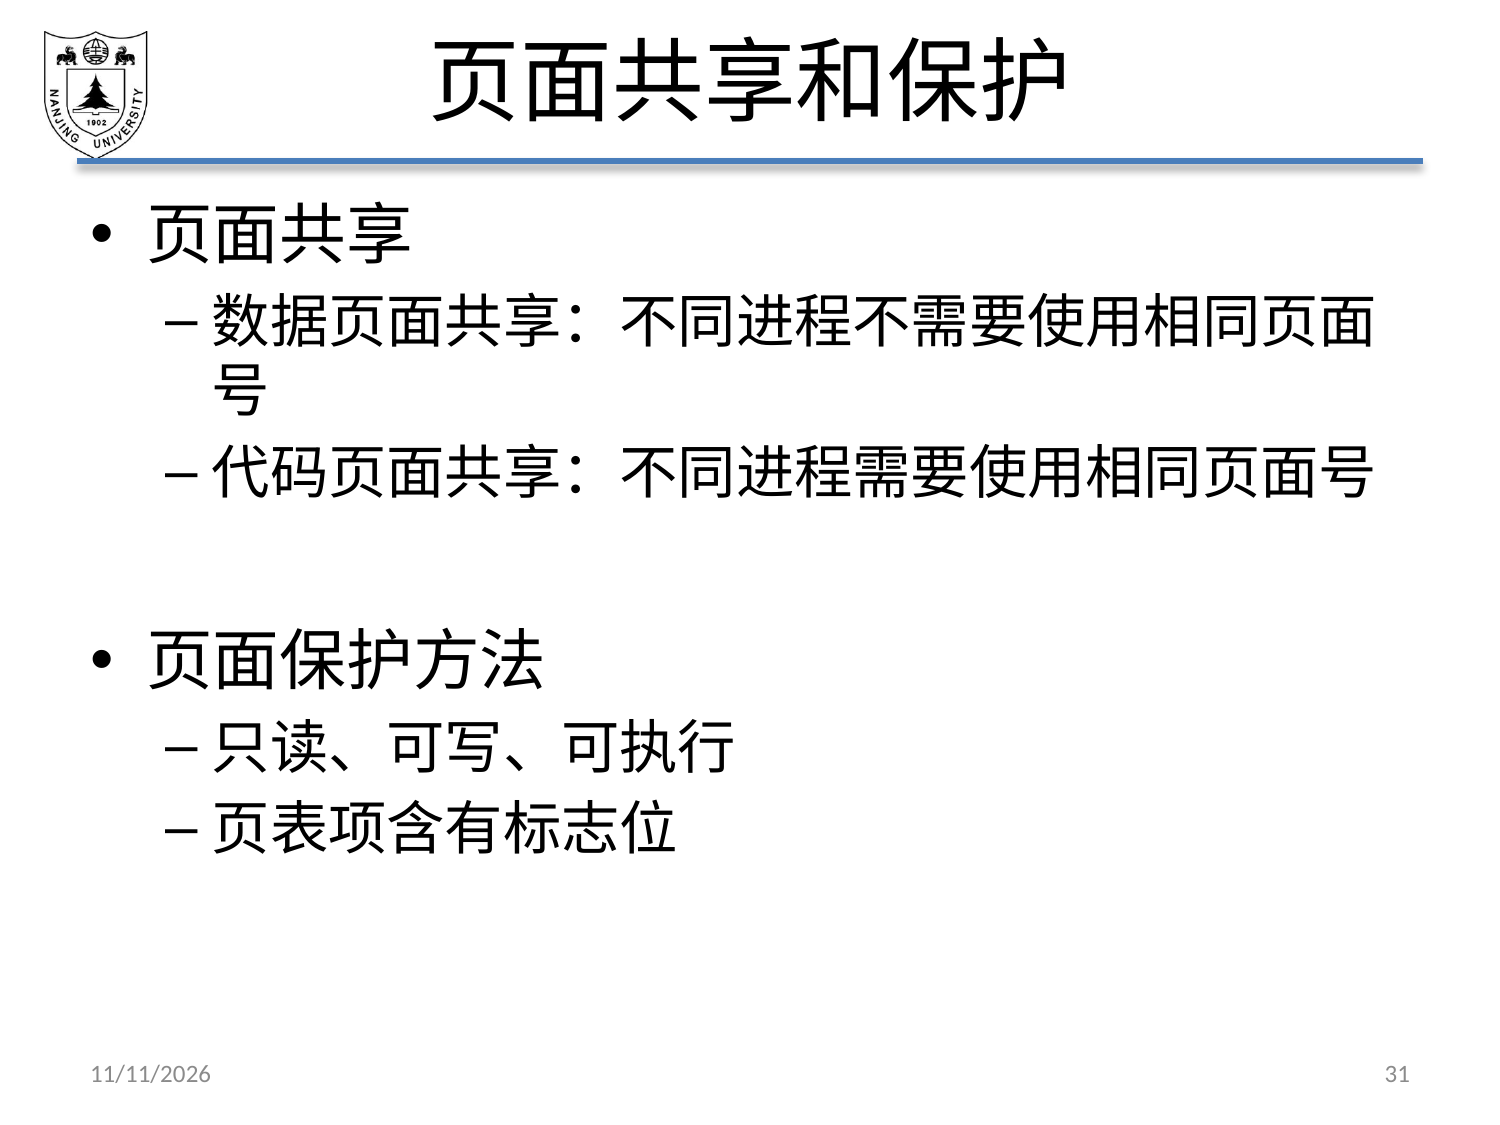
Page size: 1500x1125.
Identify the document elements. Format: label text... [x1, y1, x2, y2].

title 页面共享和保护 [75, 0, 1425, 161]
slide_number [75, 1042, 425, 1103]
list 页面共享 数据页面共享：不同进程不需要使用相同页面号 代码页面共享：不同进程需要使用相同页面号 页面保护方法 只读、可写、可执行 页表项含有标志位 [75, 184, 1425, 1005]
picture [41, 30, 75, 161]
slide_number 31 [1074, 1042, 1425, 1103]
